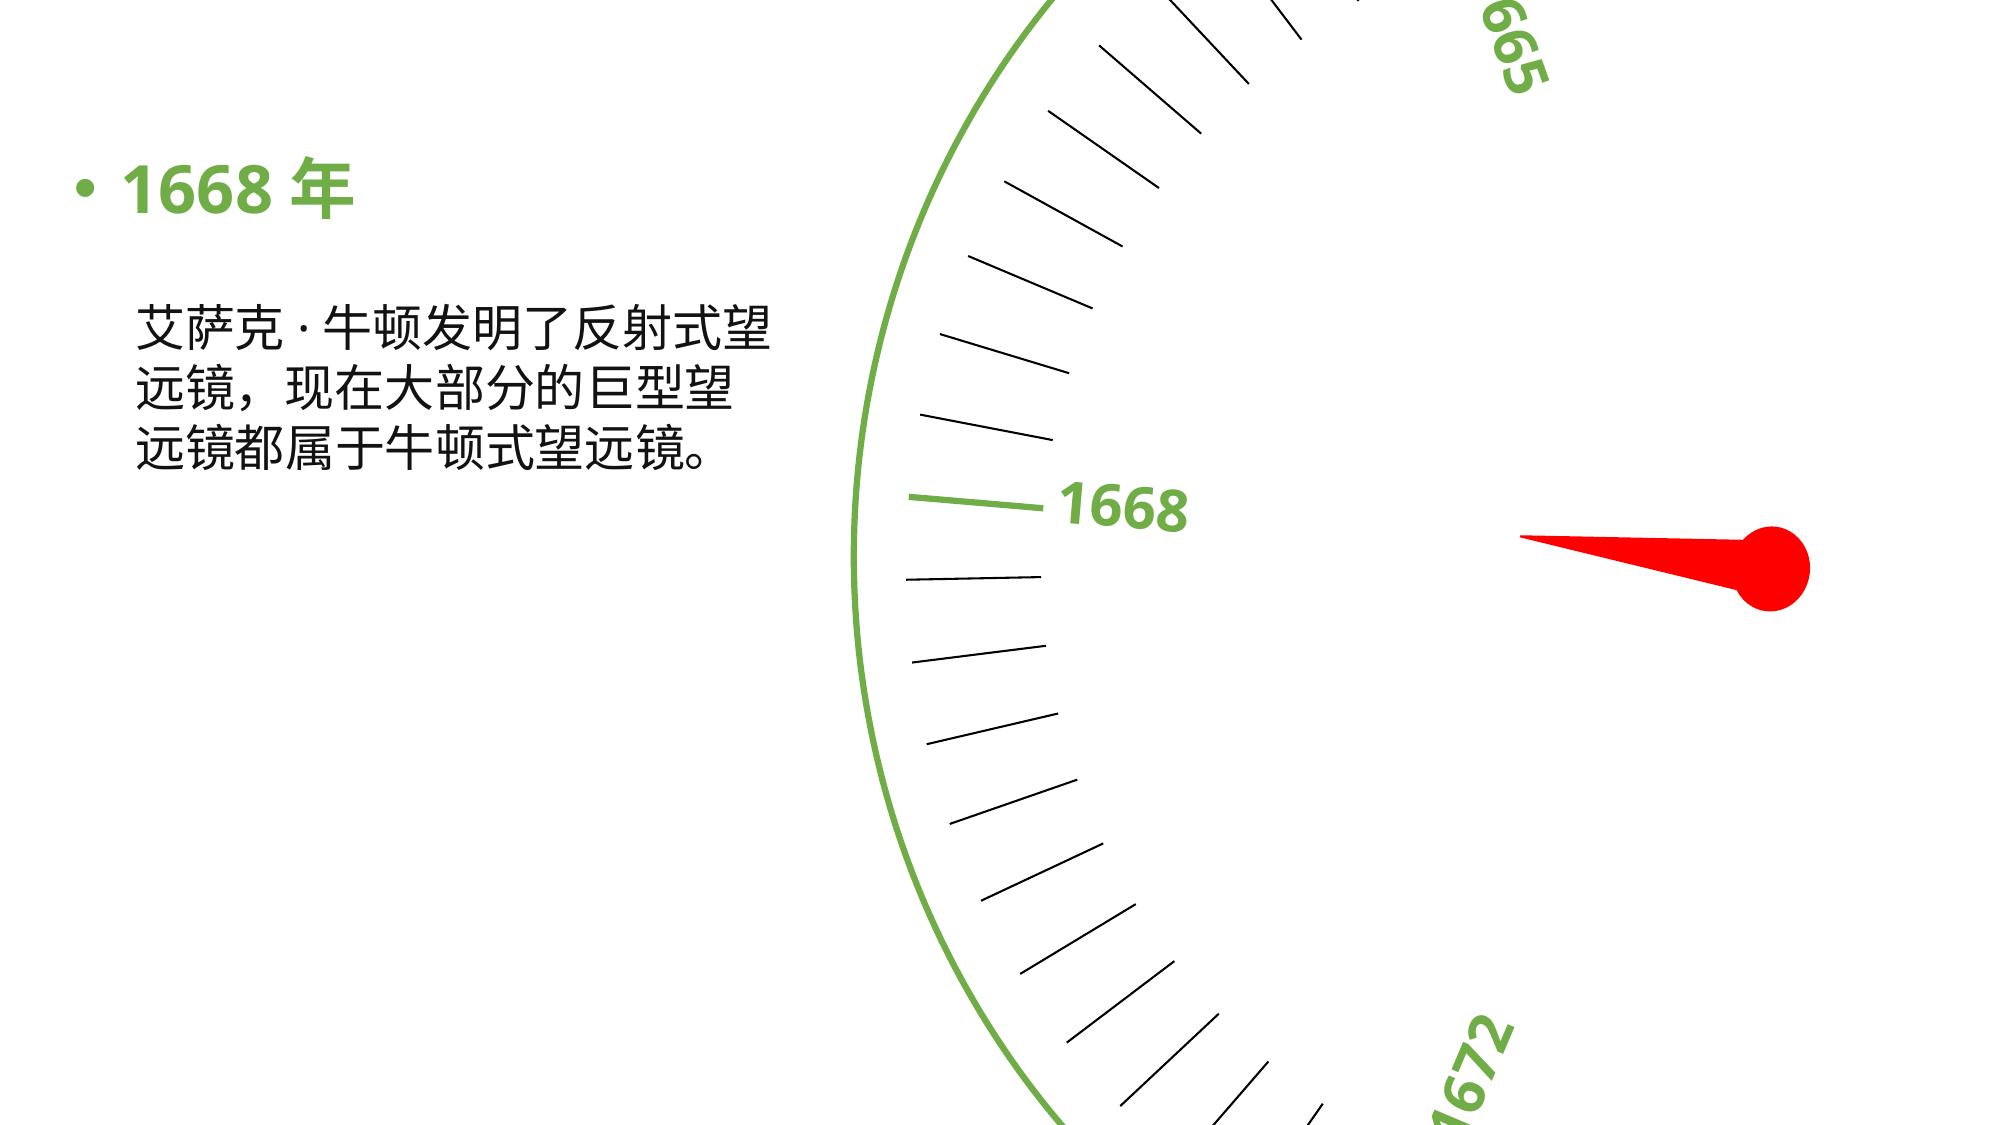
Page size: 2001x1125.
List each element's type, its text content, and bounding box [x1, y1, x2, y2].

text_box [1518, 513, 1810, 597]
text_box 1668年 [58, 139, 754, 235]
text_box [853, 0, 2000, 1125]
text_box 艾萨克·牛顿发明了反射式望远镜，现在大部分的巨型望远镜都属于牛顿式望远镜。 [120, 288, 792, 484]
